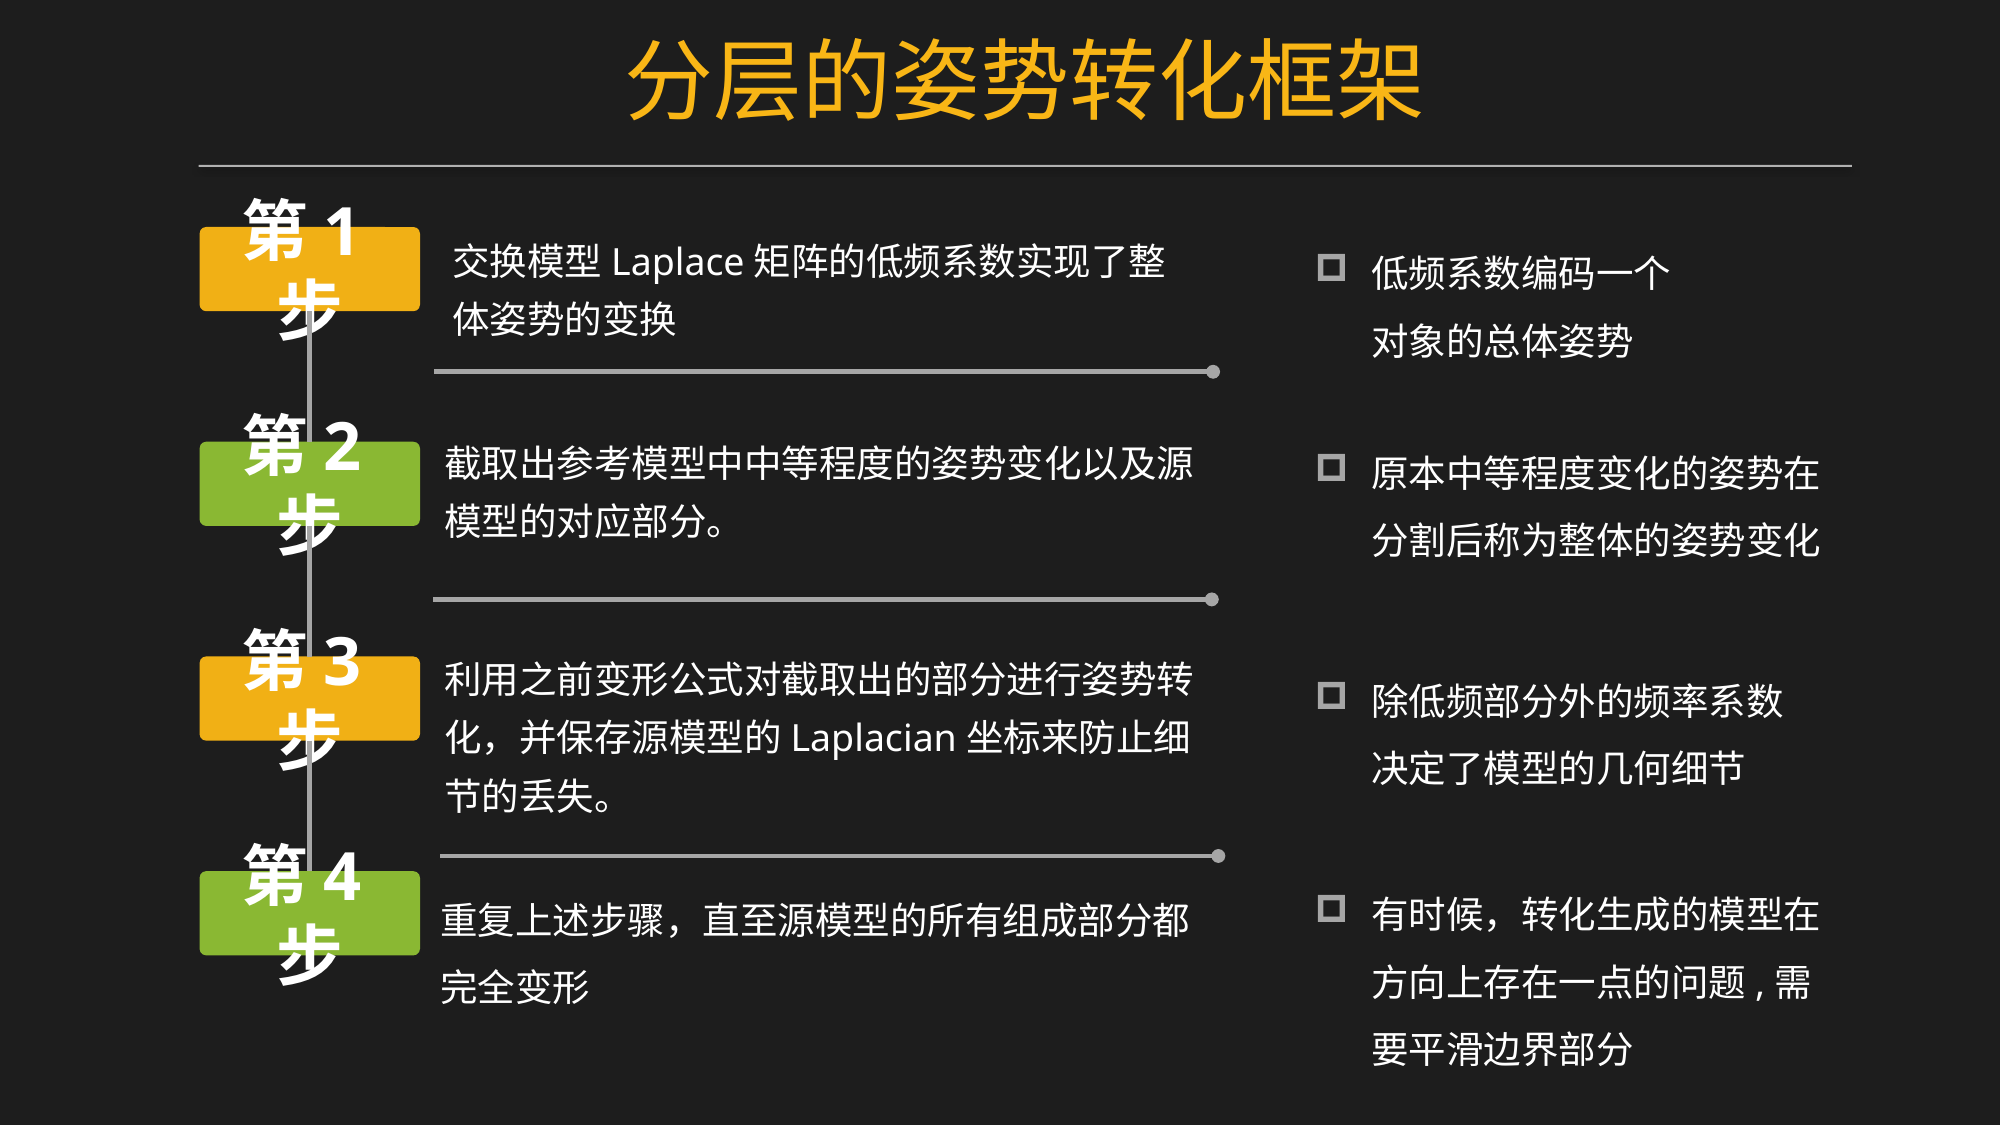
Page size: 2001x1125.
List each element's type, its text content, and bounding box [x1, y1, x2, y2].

text_box 原本中等程度变化的姿势在分割后称为整体的姿势变化 [1300, 420, 1852, 570]
text_box 第1步 [197, 224, 423, 314]
text_box 截取出参考模型中中等程度的姿势变化以及源模型的对应部分。 [429, 418, 1214, 551]
text_box 第3步 [197, 654, 423, 743]
text_box 低频系数编码一个对象的总体姿势 [1299, 220, 1700, 371]
text_box 第2步 [197, 439, 423, 529]
text_box 重复上述步骤，直至源模型的所有组成部分都完全变形 [425, 866, 1214, 1017]
text_box 有时候，转化生成的模型在方向上存在一点的问题,需要平滑边界部分 [1300, 861, 1852, 1079]
text_box 除低频部分外的频率系数决定了模型的几何细节 [1299, 647, 1827, 798]
text_box 交换模型Laplace矩阵的低频系数实现了整体姿势的变换 [437, 216, 1214, 349]
text_box 利用之前变形公式对截取出的部分进行姿势转化，并保存源模型的Laplacian坐标来防止细节的丢失。 [429, 634, 1214, 826]
text_box 分层的姿势转化框架 [321, 17, 1730, 139]
text_box 第4步 [197, 869, 423, 958]
